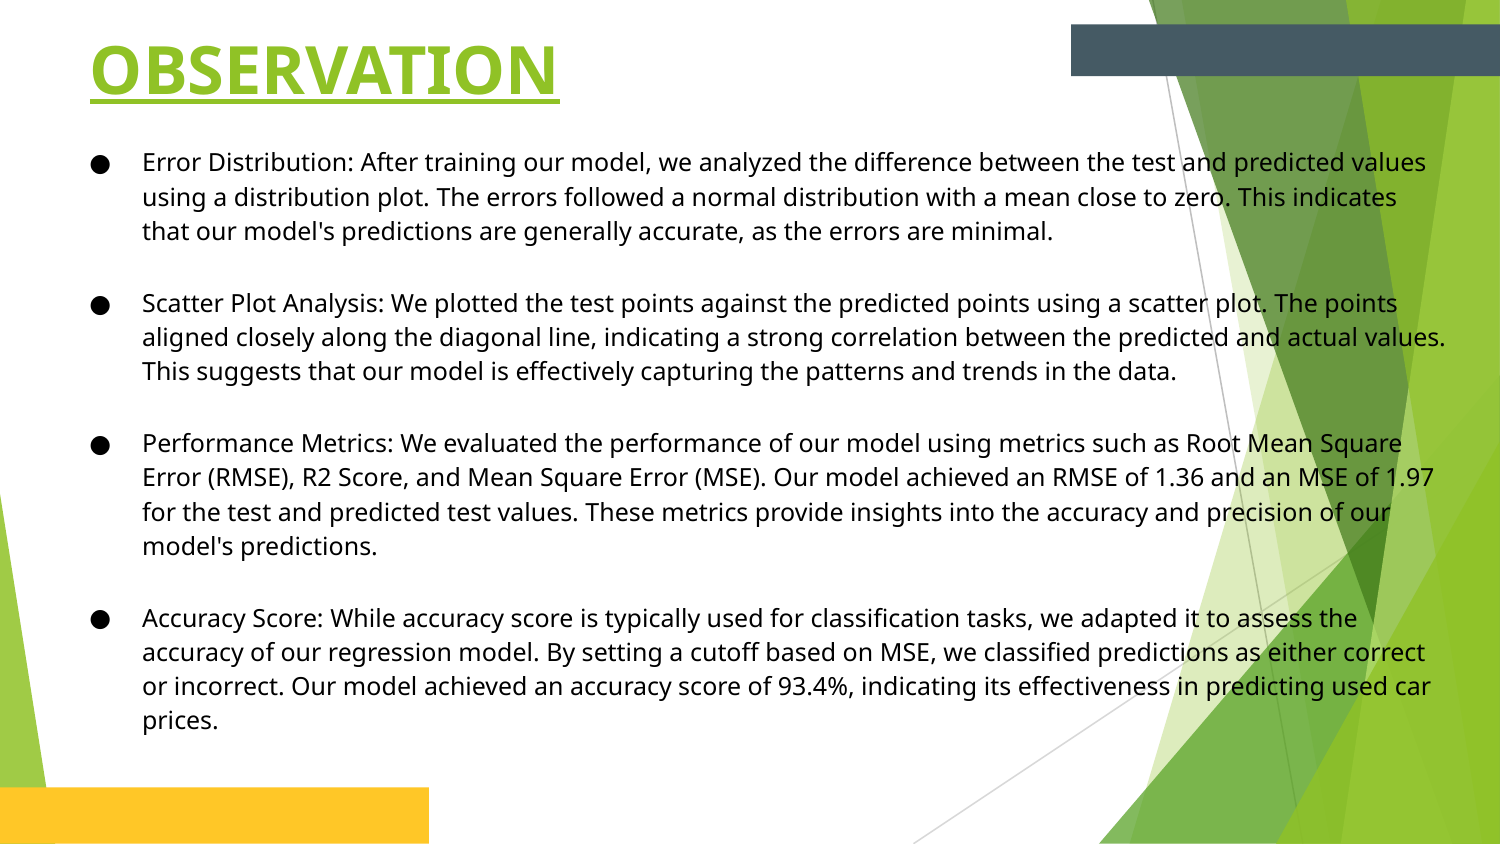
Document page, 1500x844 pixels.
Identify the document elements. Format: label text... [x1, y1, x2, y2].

text_box Error Distribution: After training our model, we analyzed the difference between the test and predicted values using a distribution plot. The errors followed a normal distribution with a mean close to zero. This indicates that our model's predictions are generally accurate, as the errors are minimal. Scatter Plot Analysis: We plotted the test points against the predicted points using a scatter plot. The points aligned closely along the diagonal line, indicating a strong correlation between the predicted and actual values. This suggests that our model is effectively capturing the patterns and trends in the data. Performance Metrics: We evaluated the performance of our model using metrics such as Root Mean Square Error (RMSE), R2 Score, and Mean Square Error (MSE). Our model achieved an RMSE of 1.36 and an MSE of 1.97 for the test and predicted test values. These metrics provide insights into the accuracy and precision of our model's predictions. Accuracy Score: While accuracy score is typically used for classification tasks, we adapted it to assess the accuracy of our regression model. By setting a cutoff based on MSE, we classified predictions as either correct or incorrect. Our model achieved an accuracy score of 93.4%, indicating its effectiveness in predicting used car prices. [87, 140, 1465, 771]
text_box [1071, 24, 1500, 77]
title OBSERVATION [87, 25, 627, 169]
text_box [0, 787, 429, 844]
